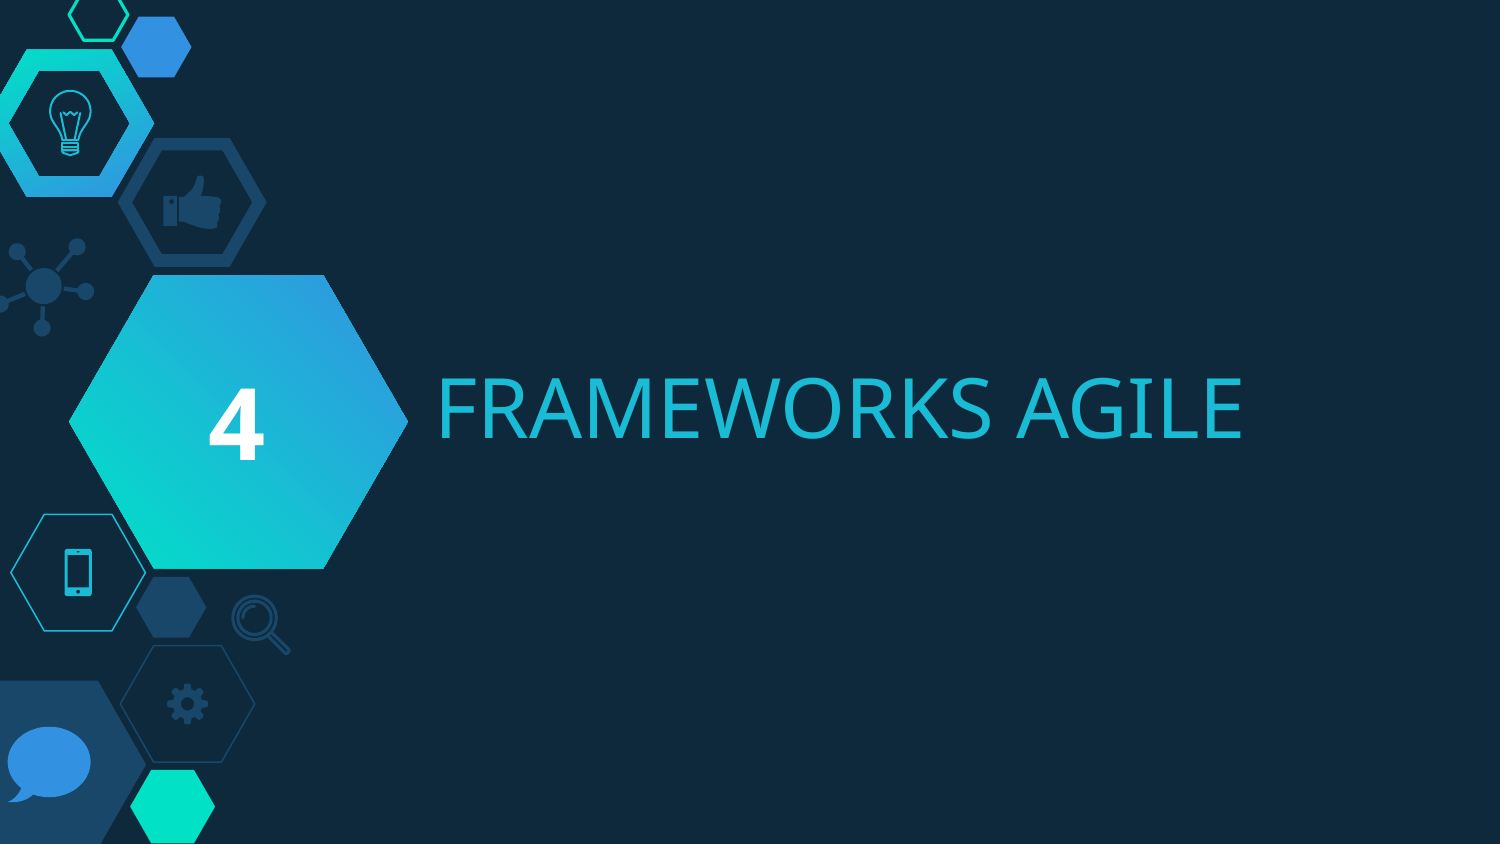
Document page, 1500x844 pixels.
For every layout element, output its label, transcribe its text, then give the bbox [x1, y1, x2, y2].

title Frameworks agile [419, 280, 1499, 471]
text_box 4 [67, 274, 407, 566]
